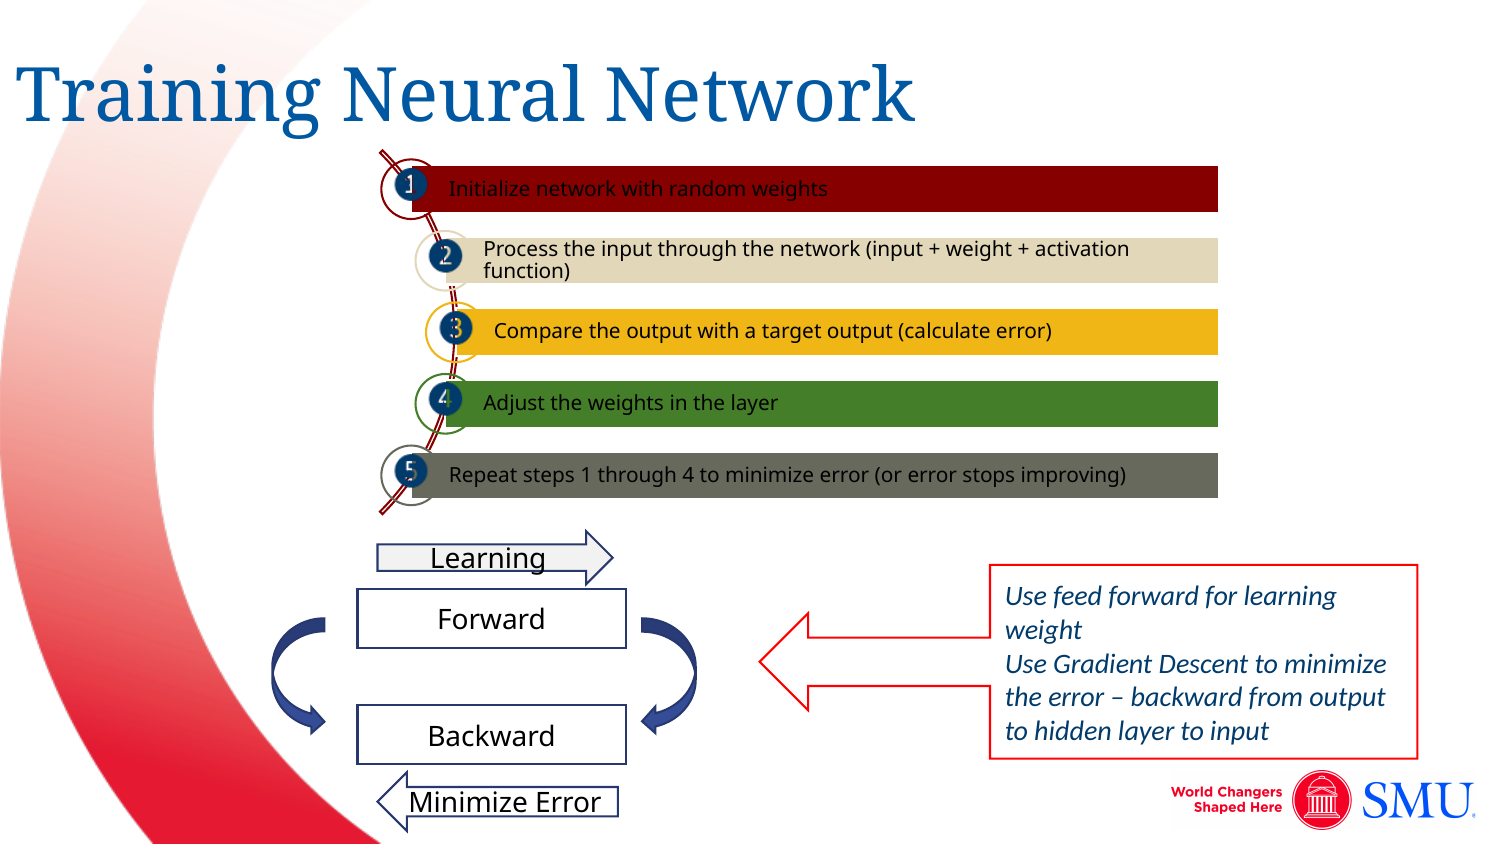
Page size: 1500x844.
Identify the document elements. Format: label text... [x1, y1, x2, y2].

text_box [272, 588, 696, 765]
text_box Minimize Error [376, 769, 619, 834]
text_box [374, 141, 1224, 523]
picture [1171, 770, 1476, 830]
text_box Use feed forward for learning weight Use Gradient Descent to minimize the error – backward from output to hidden layer to input [758, 563, 1419, 760]
text_box Learning [376, 528, 615, 587]
picture [0, 194, 385, 844]
title Training Neural Network [0, 0, 1500, 194]
